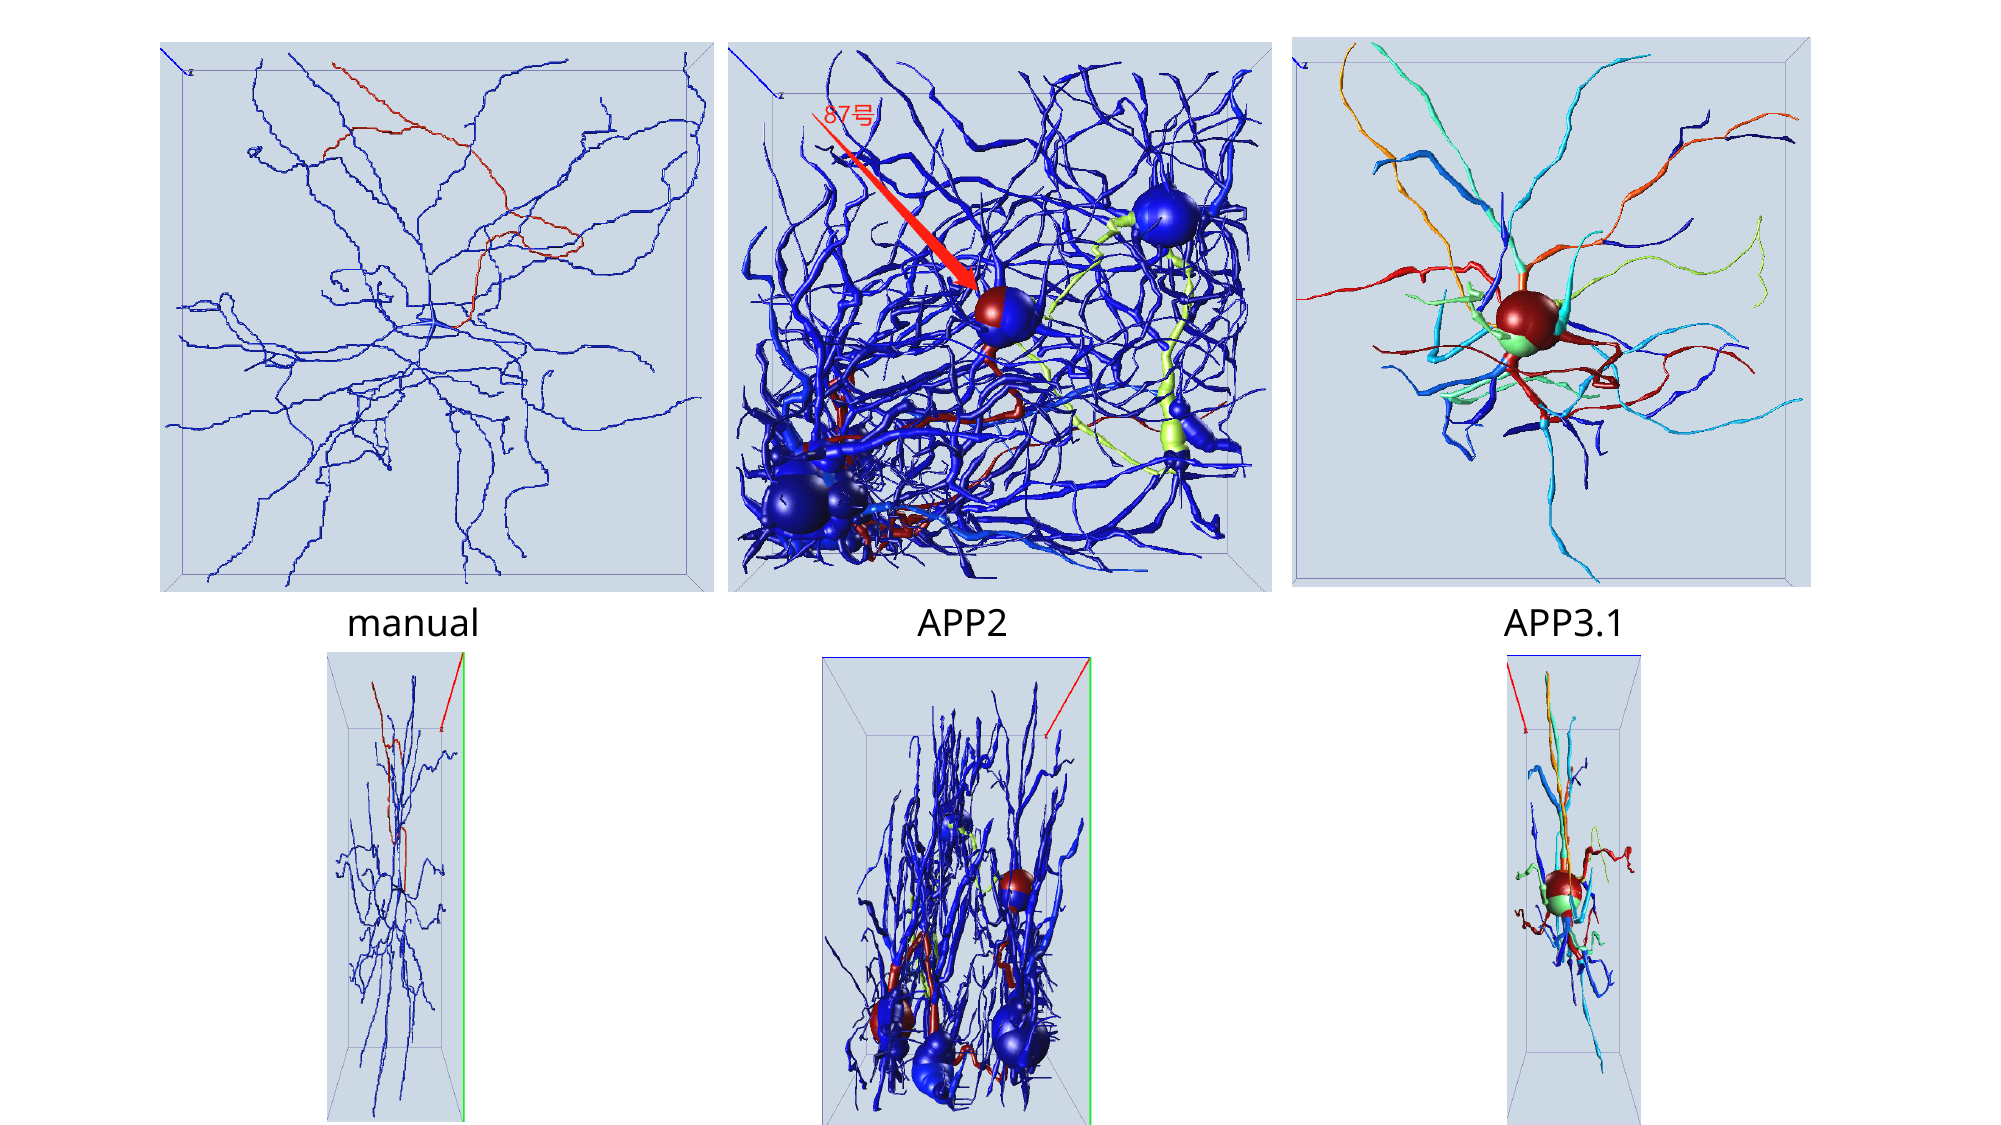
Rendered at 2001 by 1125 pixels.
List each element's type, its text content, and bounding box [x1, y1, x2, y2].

picture [1507, 655, 1641, 1125]
picture [822, 657, 1092, 1125]
picture [327, 652, 465, 1122]
picture [728, 42, 1272, 592]
picture [1292, 37, 1811, 587]
text_box manual APP2 APP3.1 [273, 591, 1727, 652]
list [160, 42, 714, 592]
